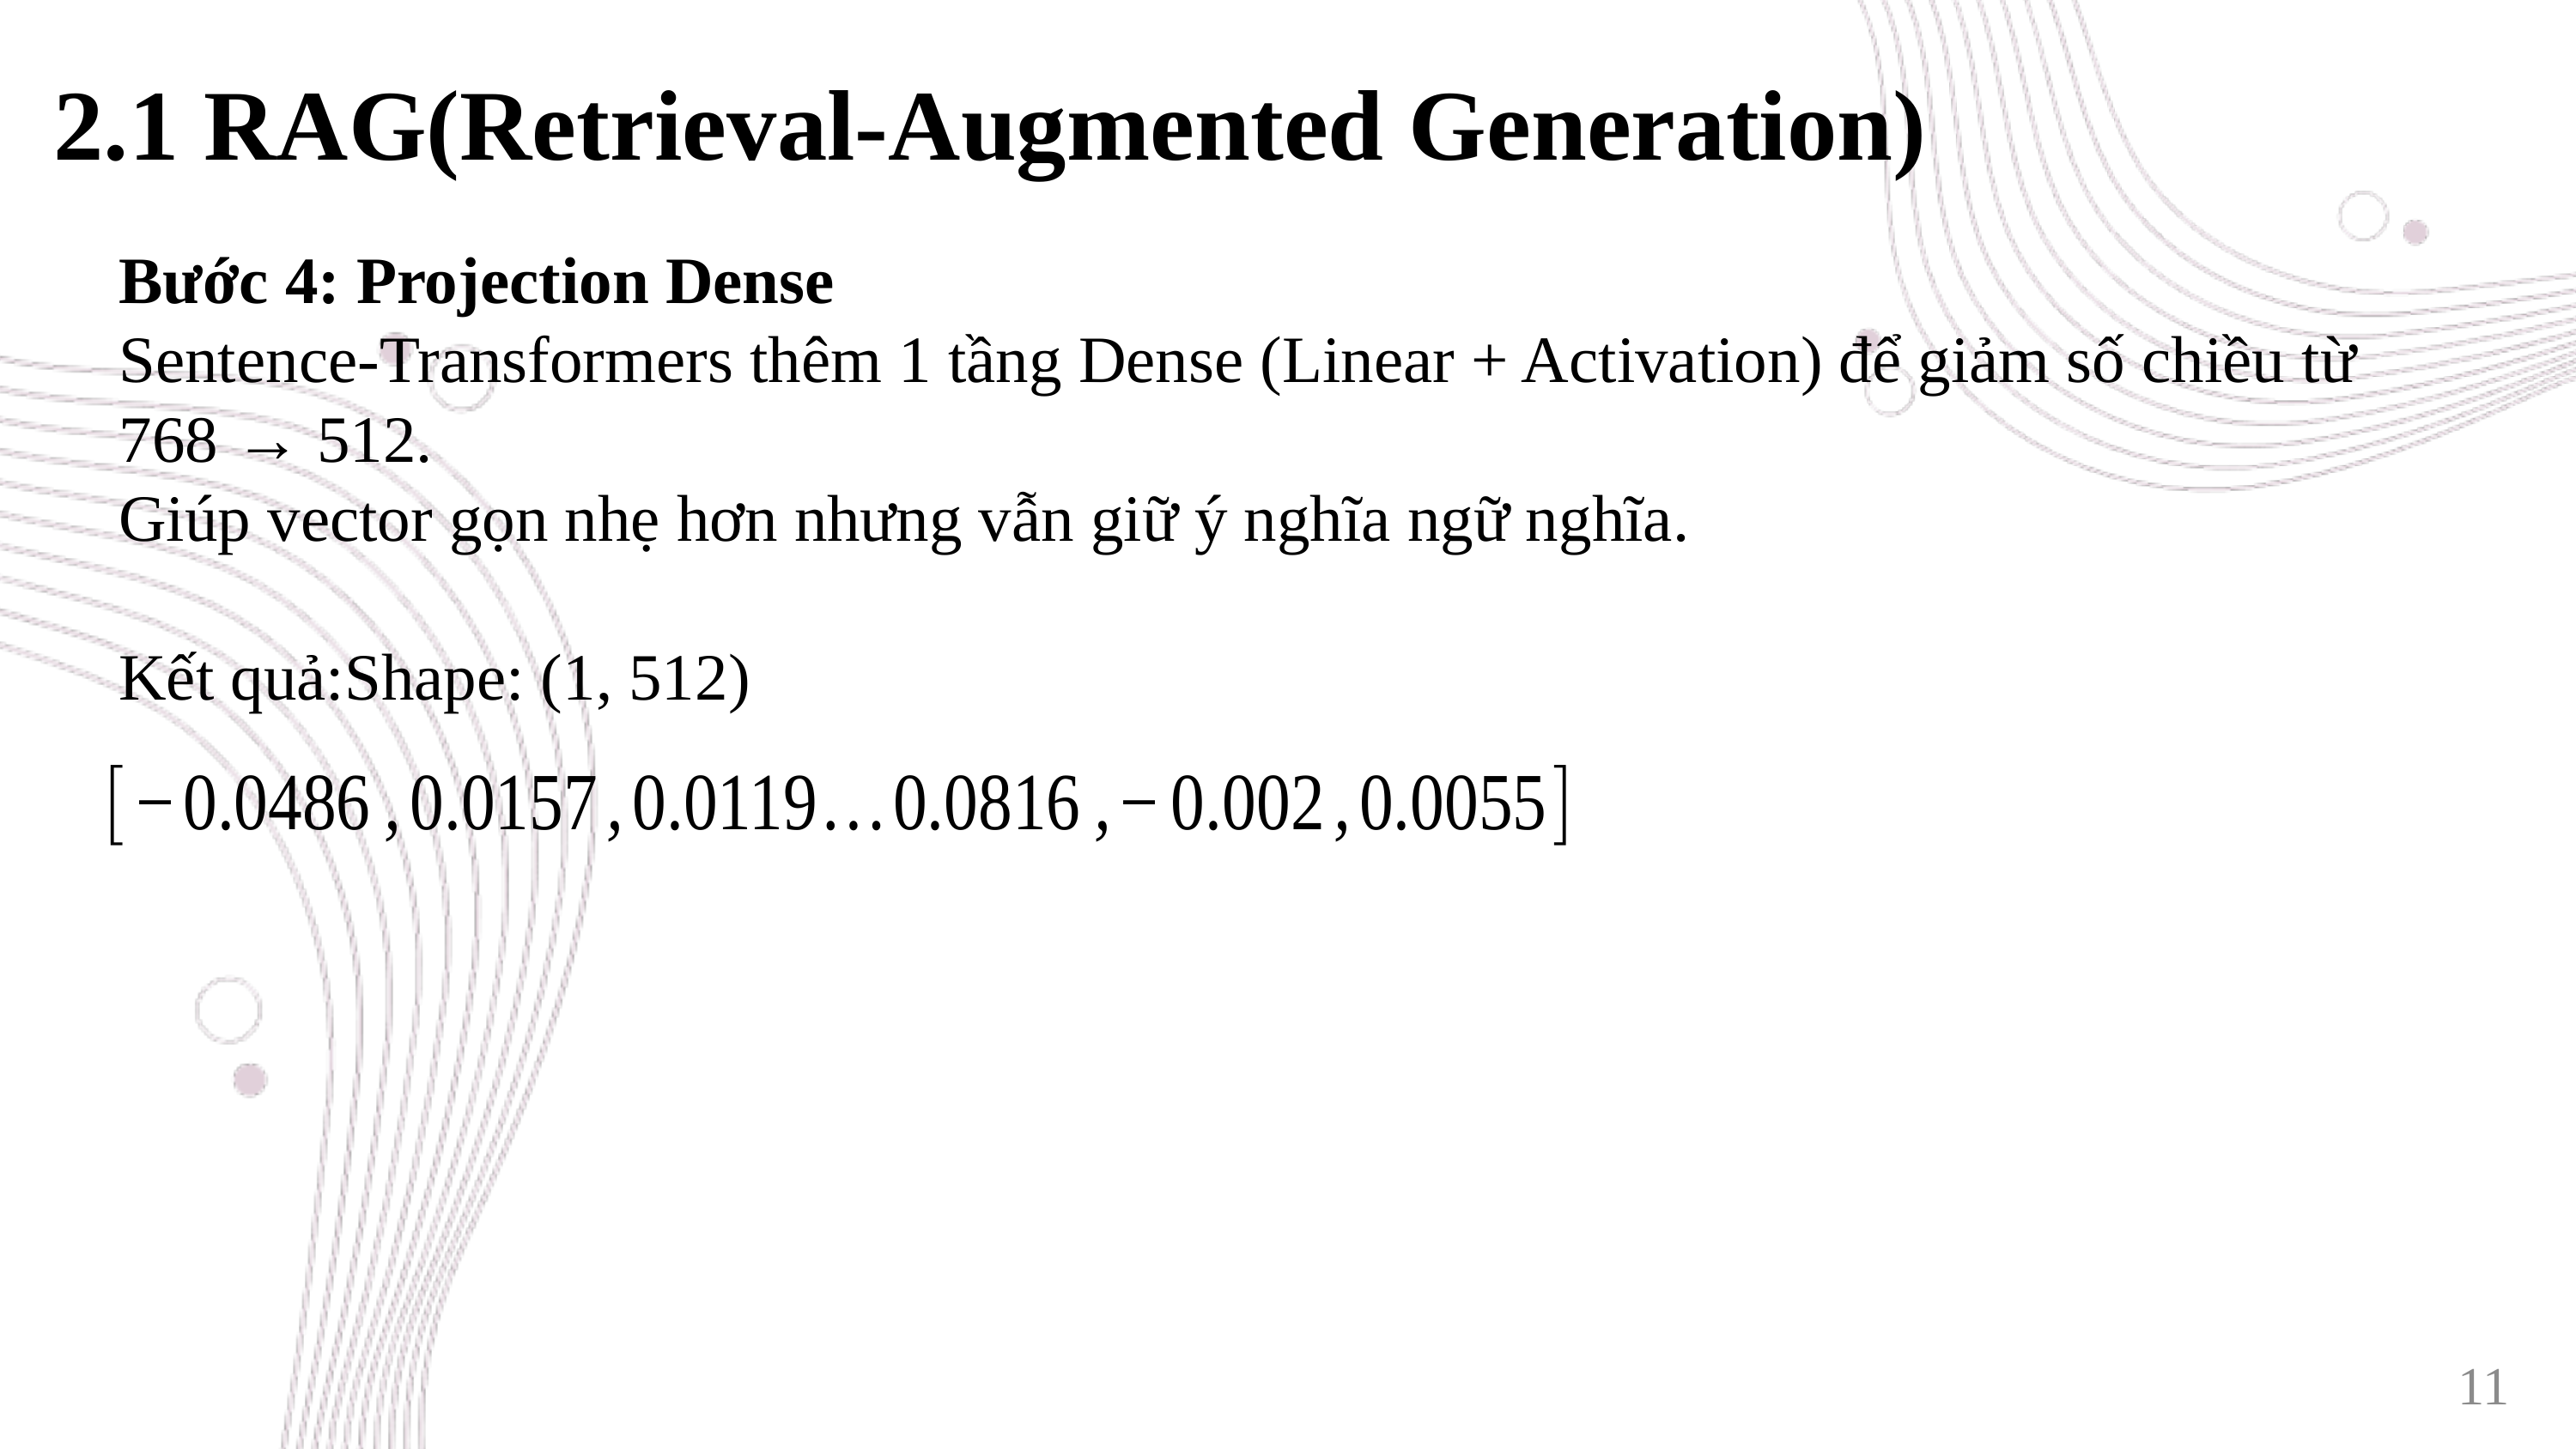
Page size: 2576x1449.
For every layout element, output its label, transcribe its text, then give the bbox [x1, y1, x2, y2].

picture [0, 230, 619, 1449]
text_box Bước 4: Projection Dense Sentence-Transformers thêm 1 tầng Dense (Linear + Activation) để giảm số chiều từ 768 → 512. Giúp vector gọn nhẹ hơn nhưng vẫn giữ ý nghĩa ngữ nghĩa. Kết quả:Shape: (1, 512) [619, 230, 2470, 720]
picture [1779, 0, 2576, 704]
slide_number 11 [2221, 1357, 2523, 1410]
text_box 2.1 RAG(Retrieval-Augmented Generation) [53, 0, 1969, 180]
